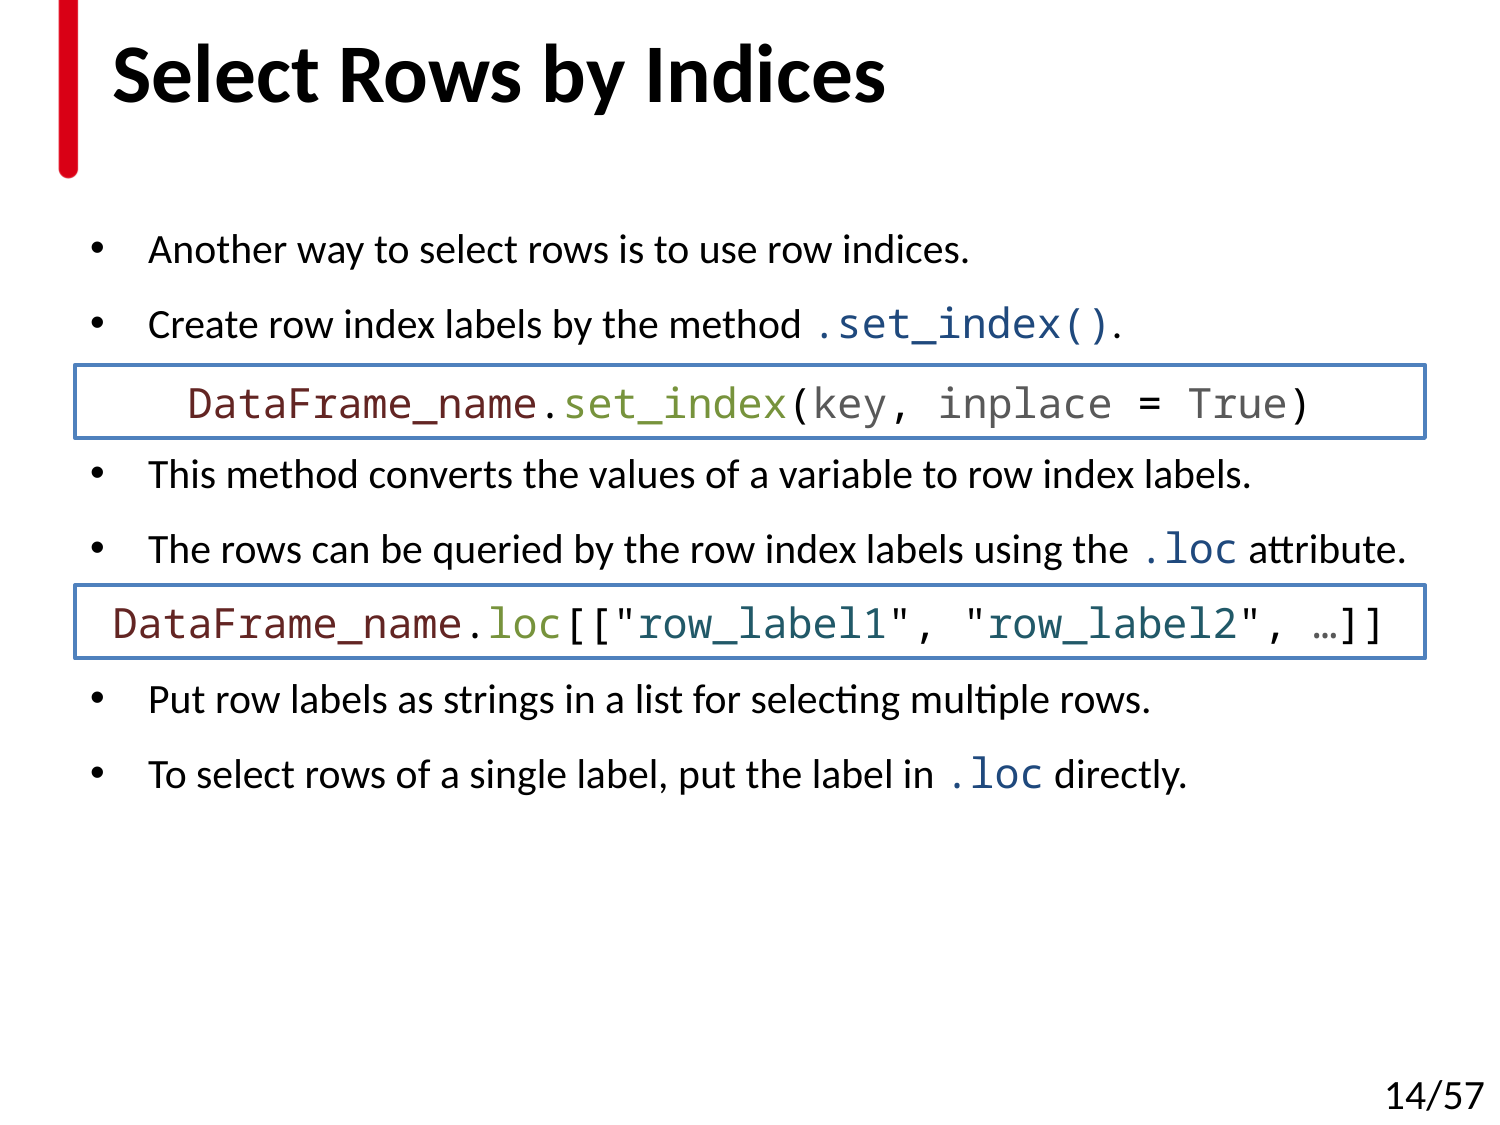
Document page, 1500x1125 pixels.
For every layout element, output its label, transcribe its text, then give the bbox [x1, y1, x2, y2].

text_box DataFrame_name.loc[["row_label1", "row_label2", …]] [73, 583, 1427, 660]
title Select Rows by Indices [97, 0, 1500, 138]
list Another way to select rows is to use row indices. Create row index labels by the method .set_index(). This method converts the values of a variable to row index labels. The rows can be queried by the row index labels using the .loc attribute. Put row labels as strings in a list for selecting multiple rows. To select rows of a single label, put the label in .loc directly. [75, 214, 1425, 363]
list Another way to select rows is to use row indices. Create row index labels by the method .set_index(). This method converts the values of a variable to row index labels. The rows can be queried by the row index labels using the .loc attribute. Put row labels as strings in a list for selecting multiple rows. To select rows of a single label, put the label in .loc directly. [75, 660, 1425, 957]
text_box DataFrame_name.set_index(key, inplace = True) [73, 363, 1427, 440]
picture [57, 0, 81, 200]
list Another way to select rows is to use row indices. Create row index labels by the method .set_index(). This method converts the values of a variable to row index labels. The rows can be queried by the row index labels using the .loc attribute. Put row labels as strings in a list for selecting multiple rows. To select rows of a single label, put the label in .loc directly. [75, 440, 1425, 583]
